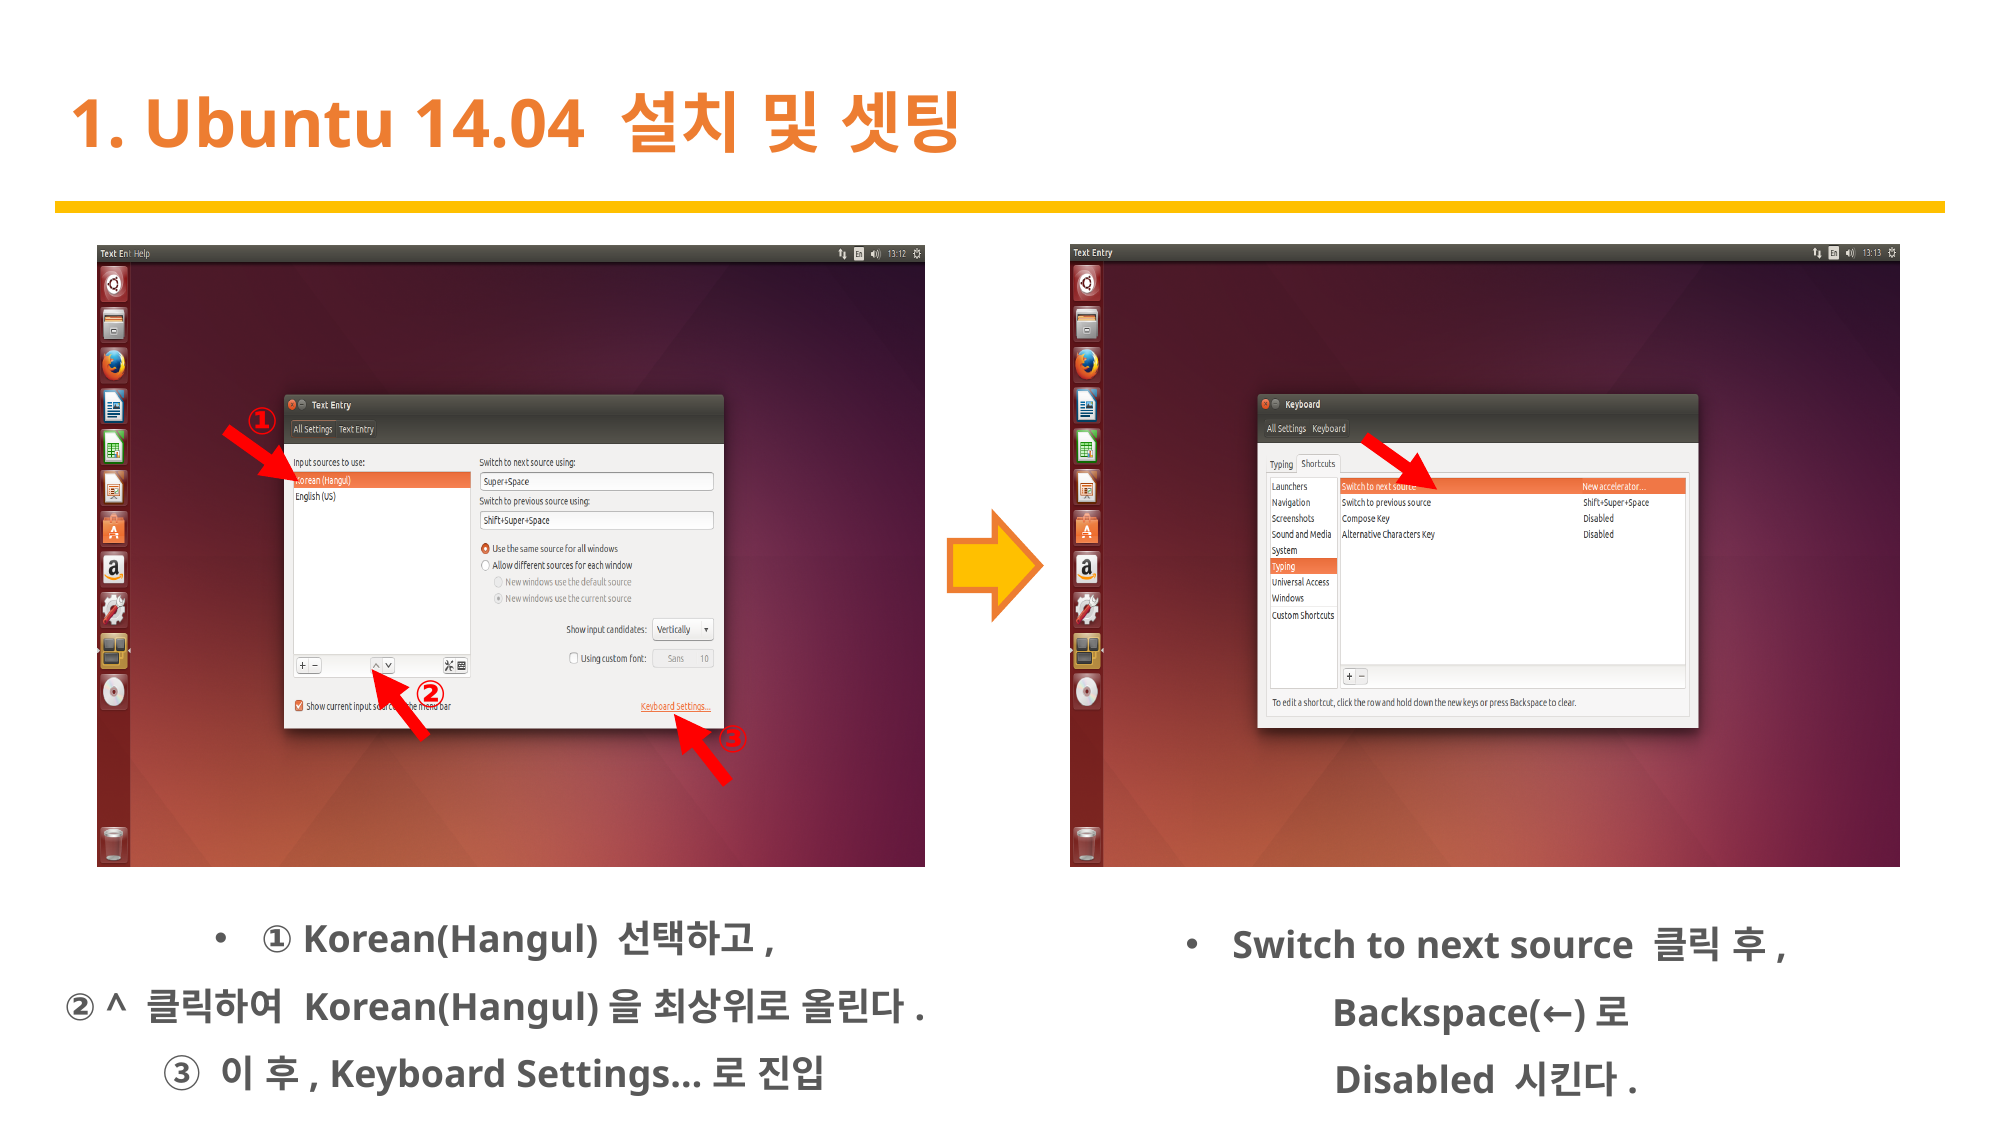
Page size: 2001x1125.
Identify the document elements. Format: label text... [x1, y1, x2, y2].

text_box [371, 669, 426, 739]
picture [1070, 244, 1900, 867]
text_box ① Korean(Hangul) 선택하고, ② ^ 클릭하여 Korean(Hangul)을 최상위로 올린다. ③ 이 후, Keyboard Settings…로 진입 [0, 885, 991, 1103]
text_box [1364, 437, 1438, 490]
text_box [225, 429, 299, 482]
text_box 1. Ubuntu 14.04 설치 및 셋팅 [54, 73, 1927, 168]
text_box Switch to next source 클릭 후, Backspace(←)로 Disabled 시킨다. [990, 891, 1982, 1109]
text_box [948, 513, 1042, 618]
picture [97, 245, 925, 867]
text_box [673, 713, 728, 783]
